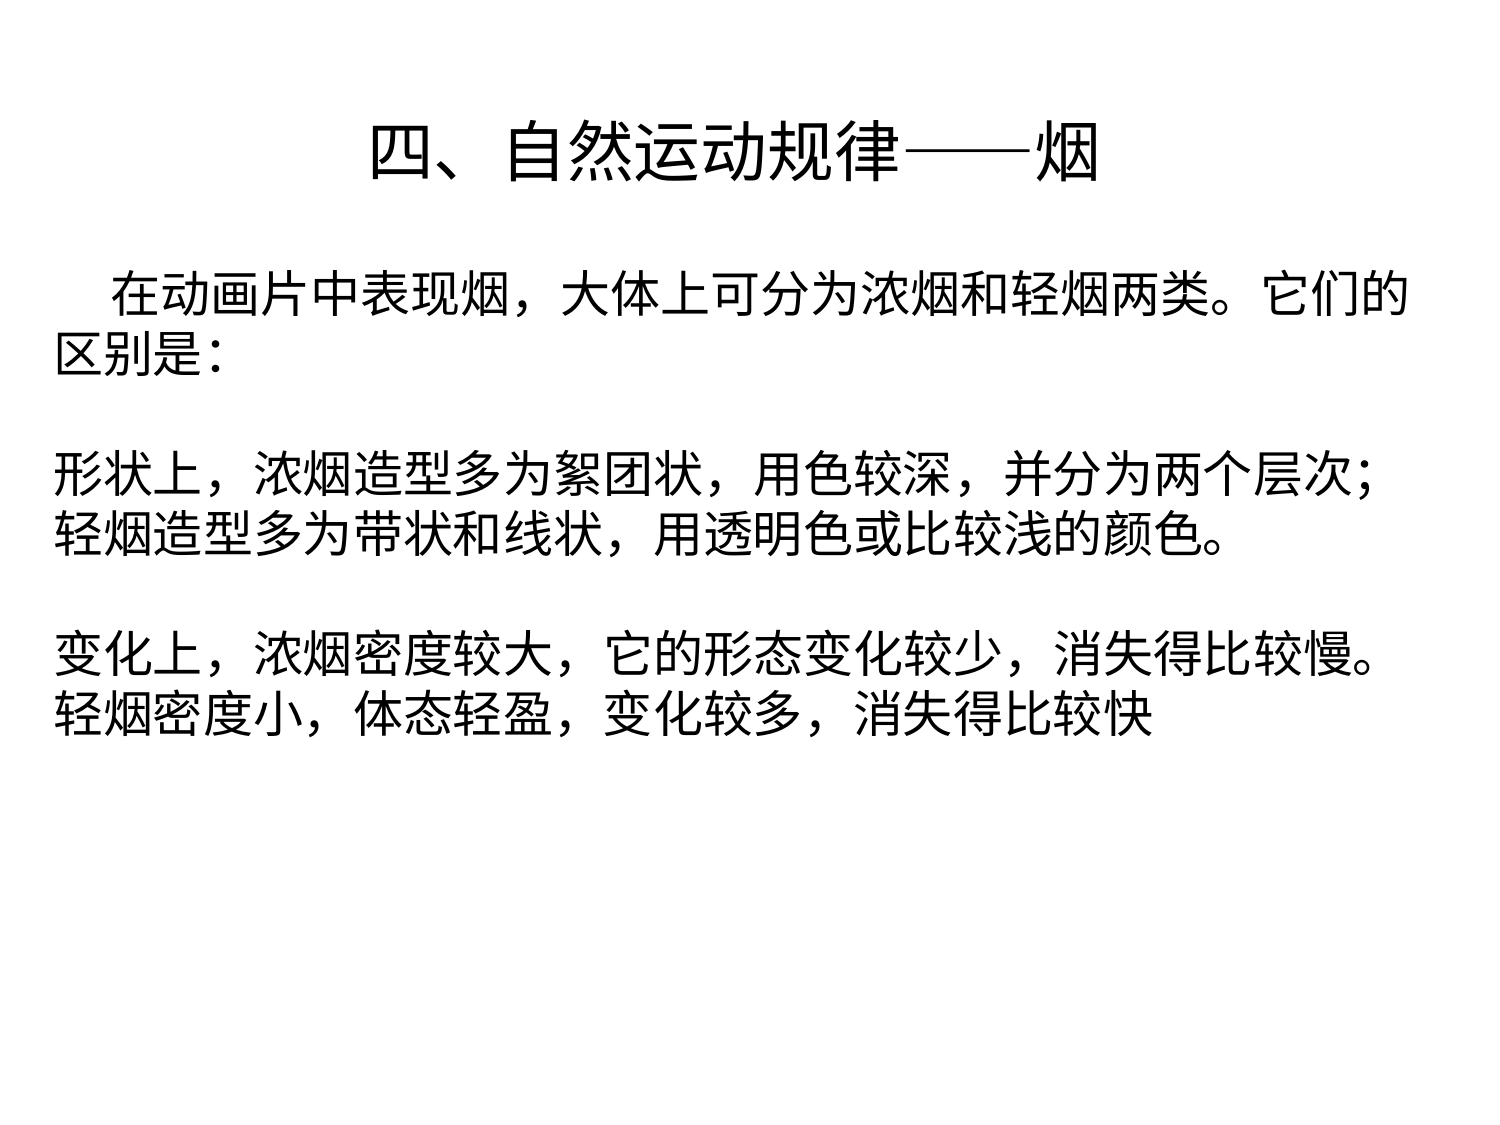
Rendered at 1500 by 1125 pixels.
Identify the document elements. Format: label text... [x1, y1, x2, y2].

text_box 四、自然运动规律——烟 [352, 101, 1117, 197]
text_box 在动画片中表现烟，大体上可分为浓烟和轻烟两类。它们的 区别是： 形状上，浓烟造型多为絮团状，用色较深，并分为两个层次； 轻烟造型多为带状和线状，用透明色或比较浅的颜色。 变化上，浓烟密度较大，它的形态变化较少，消失得比较慢。 轻烟密度小，体态轻盈，变化较多，消失得比较快 [38, 255, 1426, 750]
